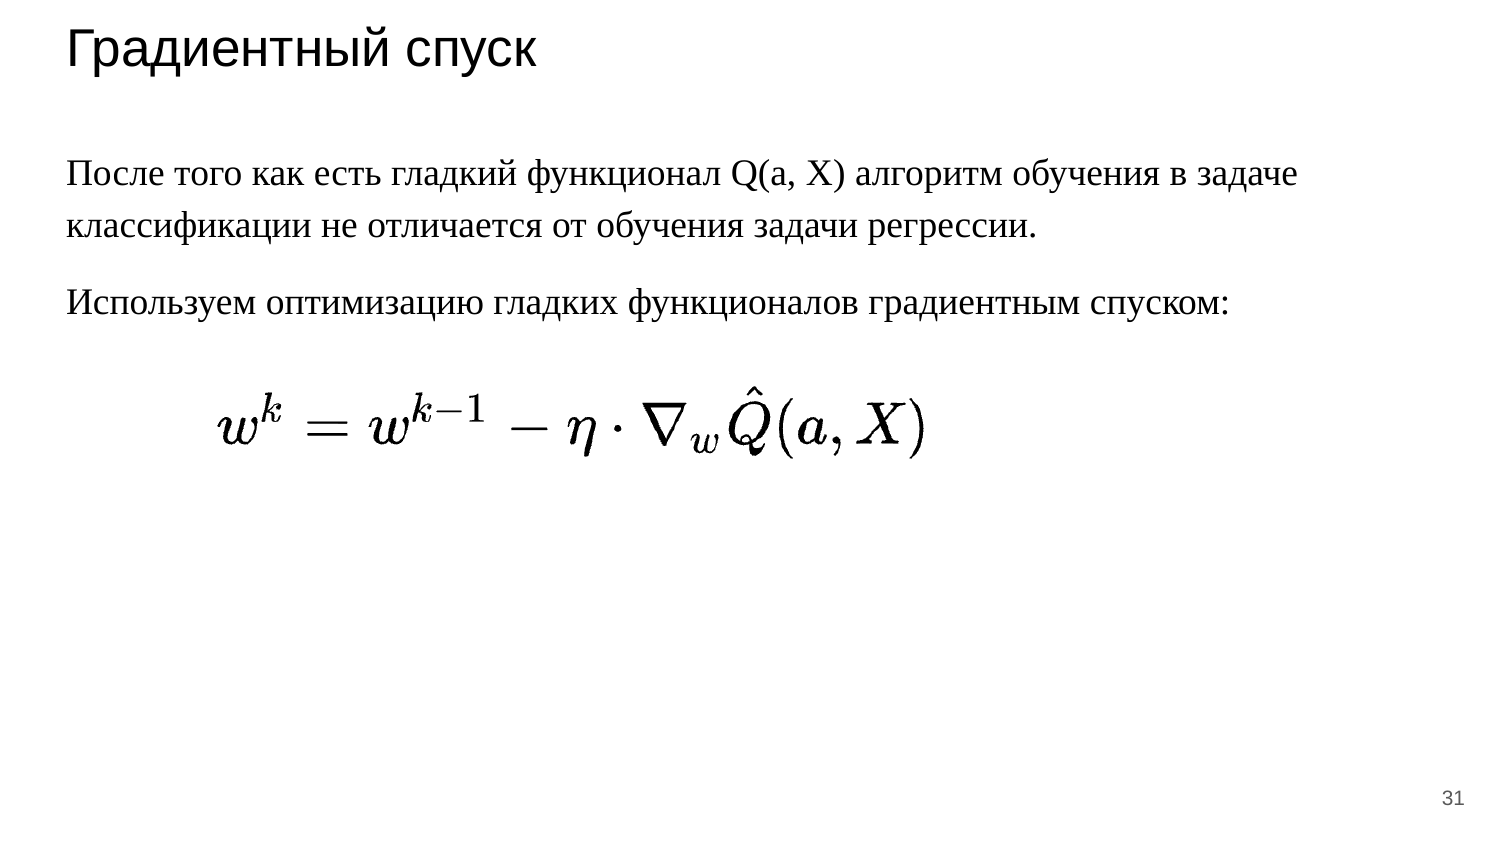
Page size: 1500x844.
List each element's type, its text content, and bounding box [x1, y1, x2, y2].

slide_number ‹#› [1389, 764, 1480, 830]
picture [215, 378, 929, 466]
list После того как есть гладкий функционал Q(a, X) алгоритм обучения в задаче классификации не отличается от обучения задачи регрессии. Используем оптимизацию гладких функционалов градиентным спуском: [51, 126, 1449, 687]
title Градиентный спуск [51, 0, 1449, 92]
